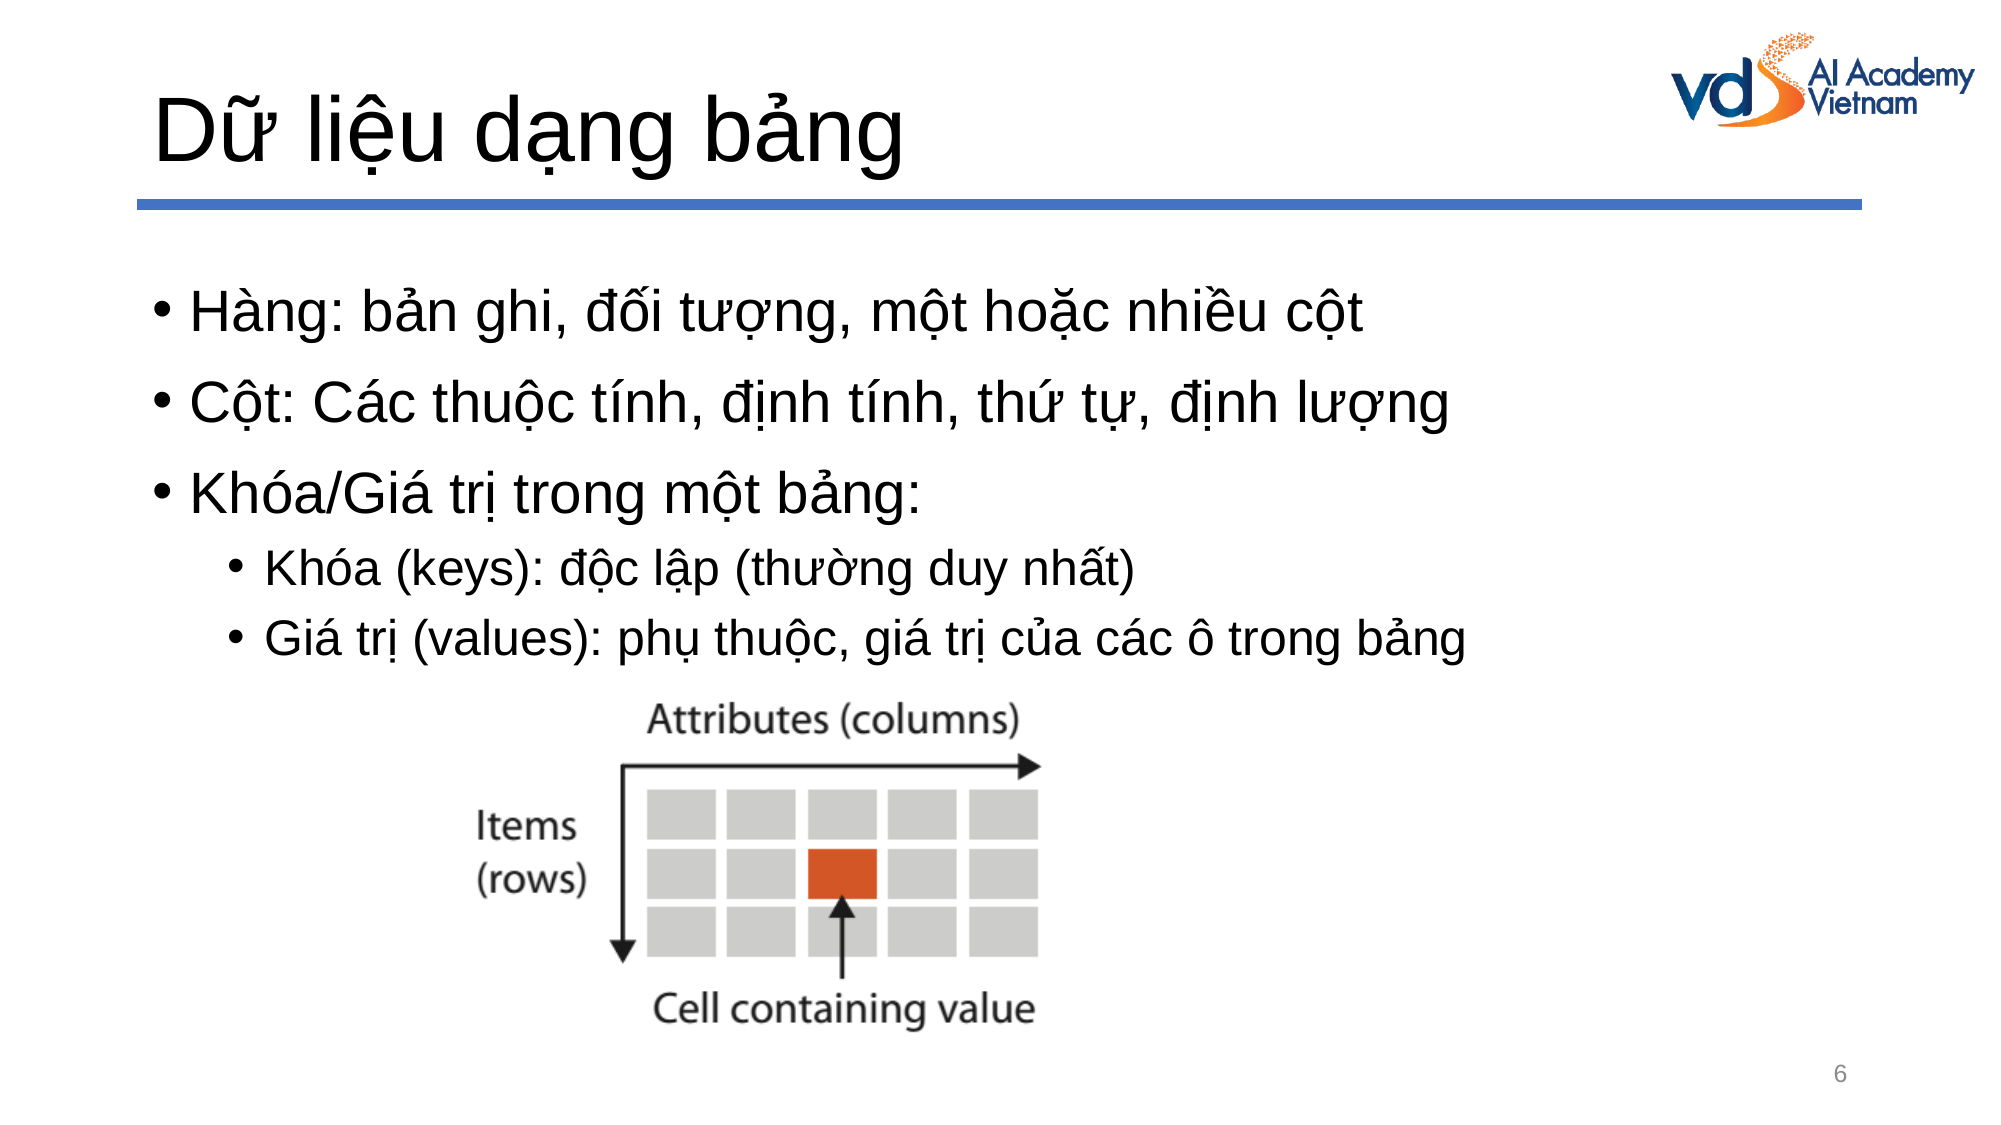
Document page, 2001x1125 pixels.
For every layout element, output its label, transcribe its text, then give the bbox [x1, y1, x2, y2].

picture [1671, 32, 1975, 127]
slide_number 6 [1412, 1042, 1863, 1103]
title Dữ liệu dạng bảng [137, 59, 1863, 204]
picture [440, 671, 1118, 1077]
list Hàng: bản ghi, đối tượng, một hoặc nhiều cột Cột: Các thuộc tính, định tính, thứ tự, định lượng Khóa/Giá trị trong một bảng: Khóa (keys): độc lập (thường duy nhất) Giá trị (values): phụ thuộc, giá trị của các ô trong bảng [137, 265, 1863, 1014]
